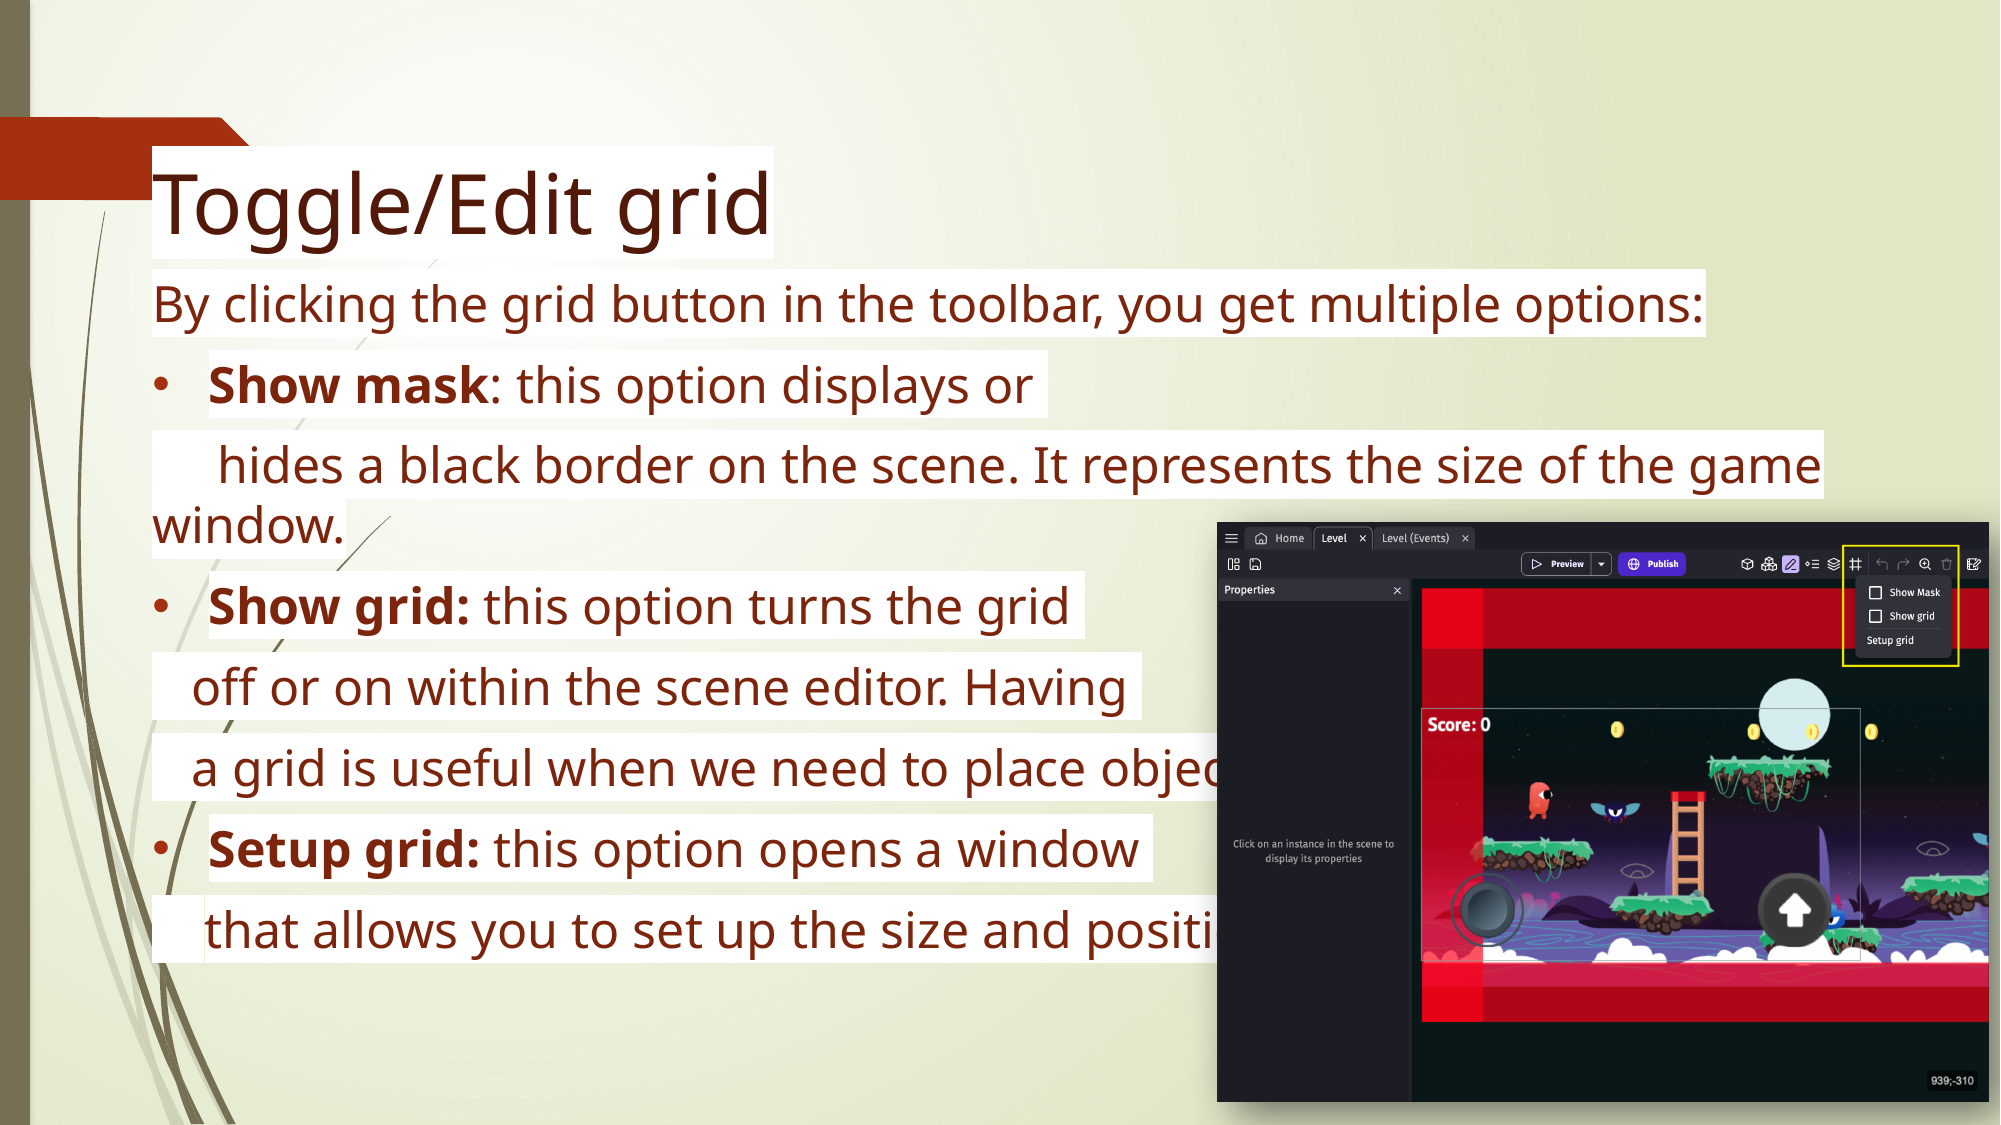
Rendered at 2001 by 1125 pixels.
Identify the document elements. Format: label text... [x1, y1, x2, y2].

list Toggle/Edit grid By clicking the grid button in the toolbar, you get multiple options: Show mask: this option displays or hides a black border on the scene. It represents the size of the game window. Show grid: this option turns the grid off or on within the scene editor. Having a grid is useful when we need to place objects accurately. Setup grid: this option opens a window that allows you to set up the size and position of the grid. [137, 23, 1863, 1014]
picture [1217, 522, 1989, 1102]
